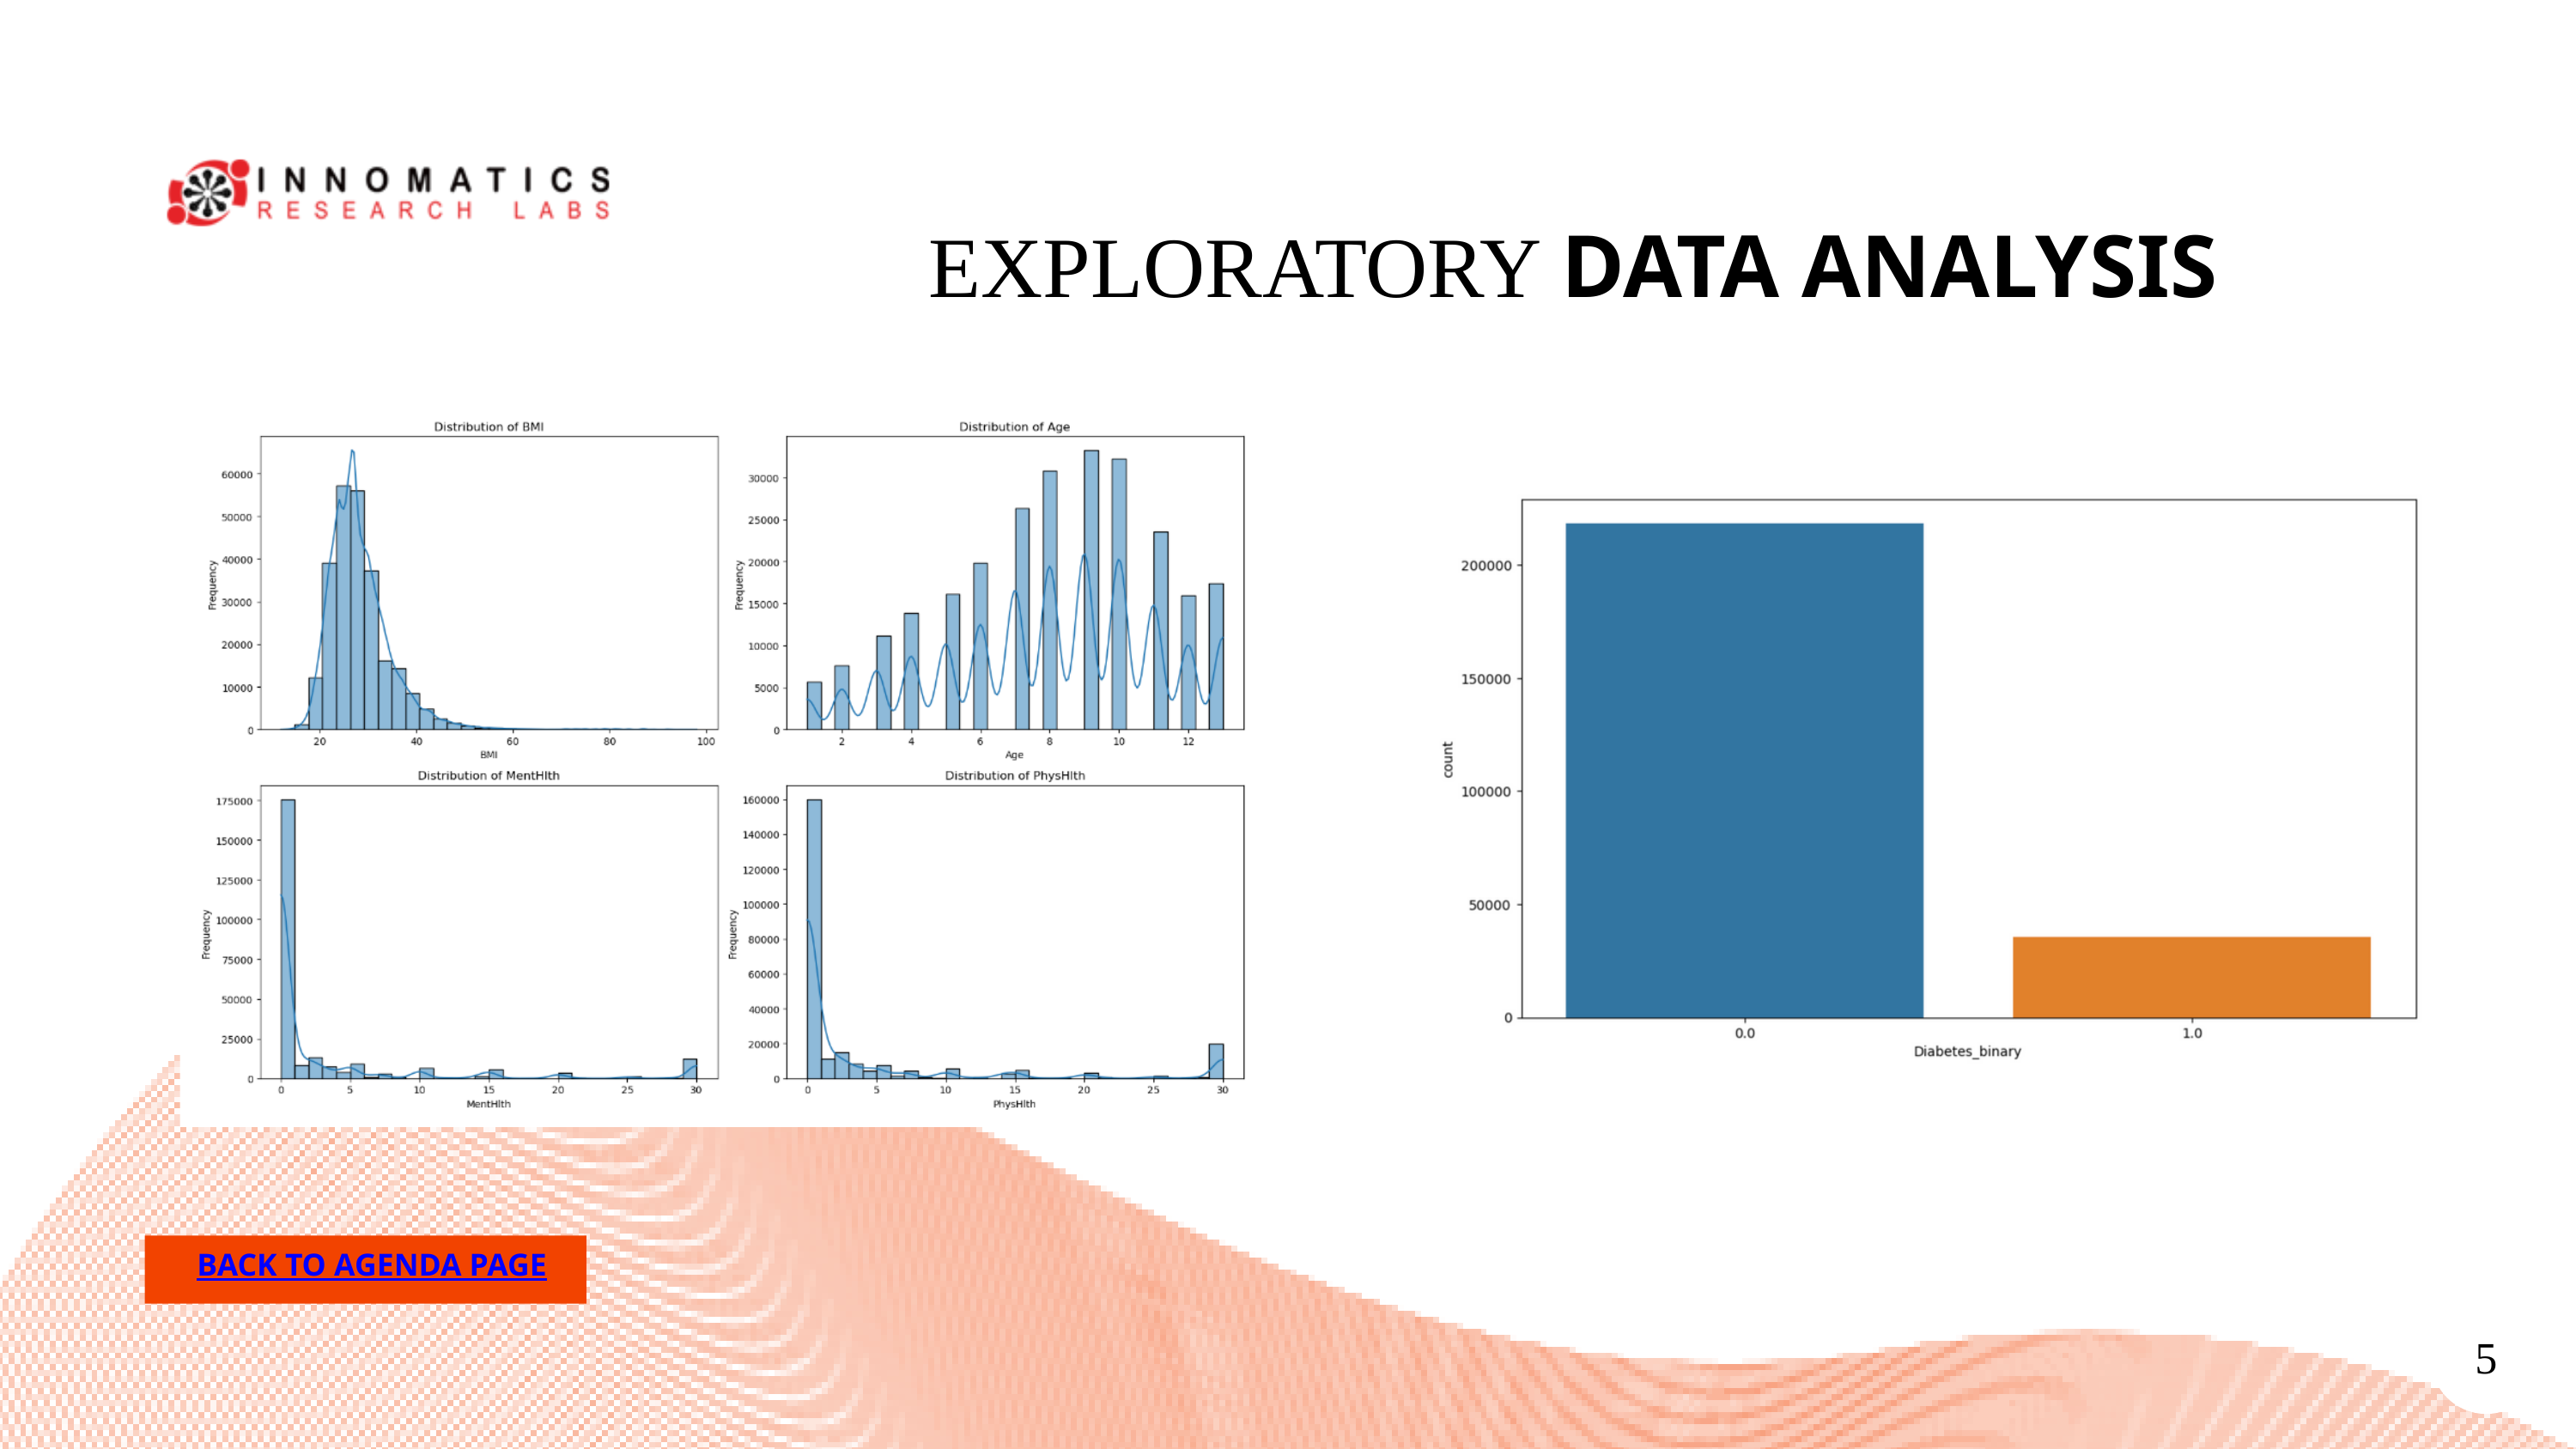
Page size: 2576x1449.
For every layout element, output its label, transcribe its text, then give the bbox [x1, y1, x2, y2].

text_box EXPLORATORY DATA ANALYSIS [714, 203, 2432, 315]
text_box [2430, 1303, 2542, 1415]
text_box [1416, 485, 2432, 1082]
text_box [0, 925, 2576, 1449]
text_box [179, 411, 1258, 1127]
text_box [144, 1235, 587, 1304]
text_box [144, 144, 631, 246]
